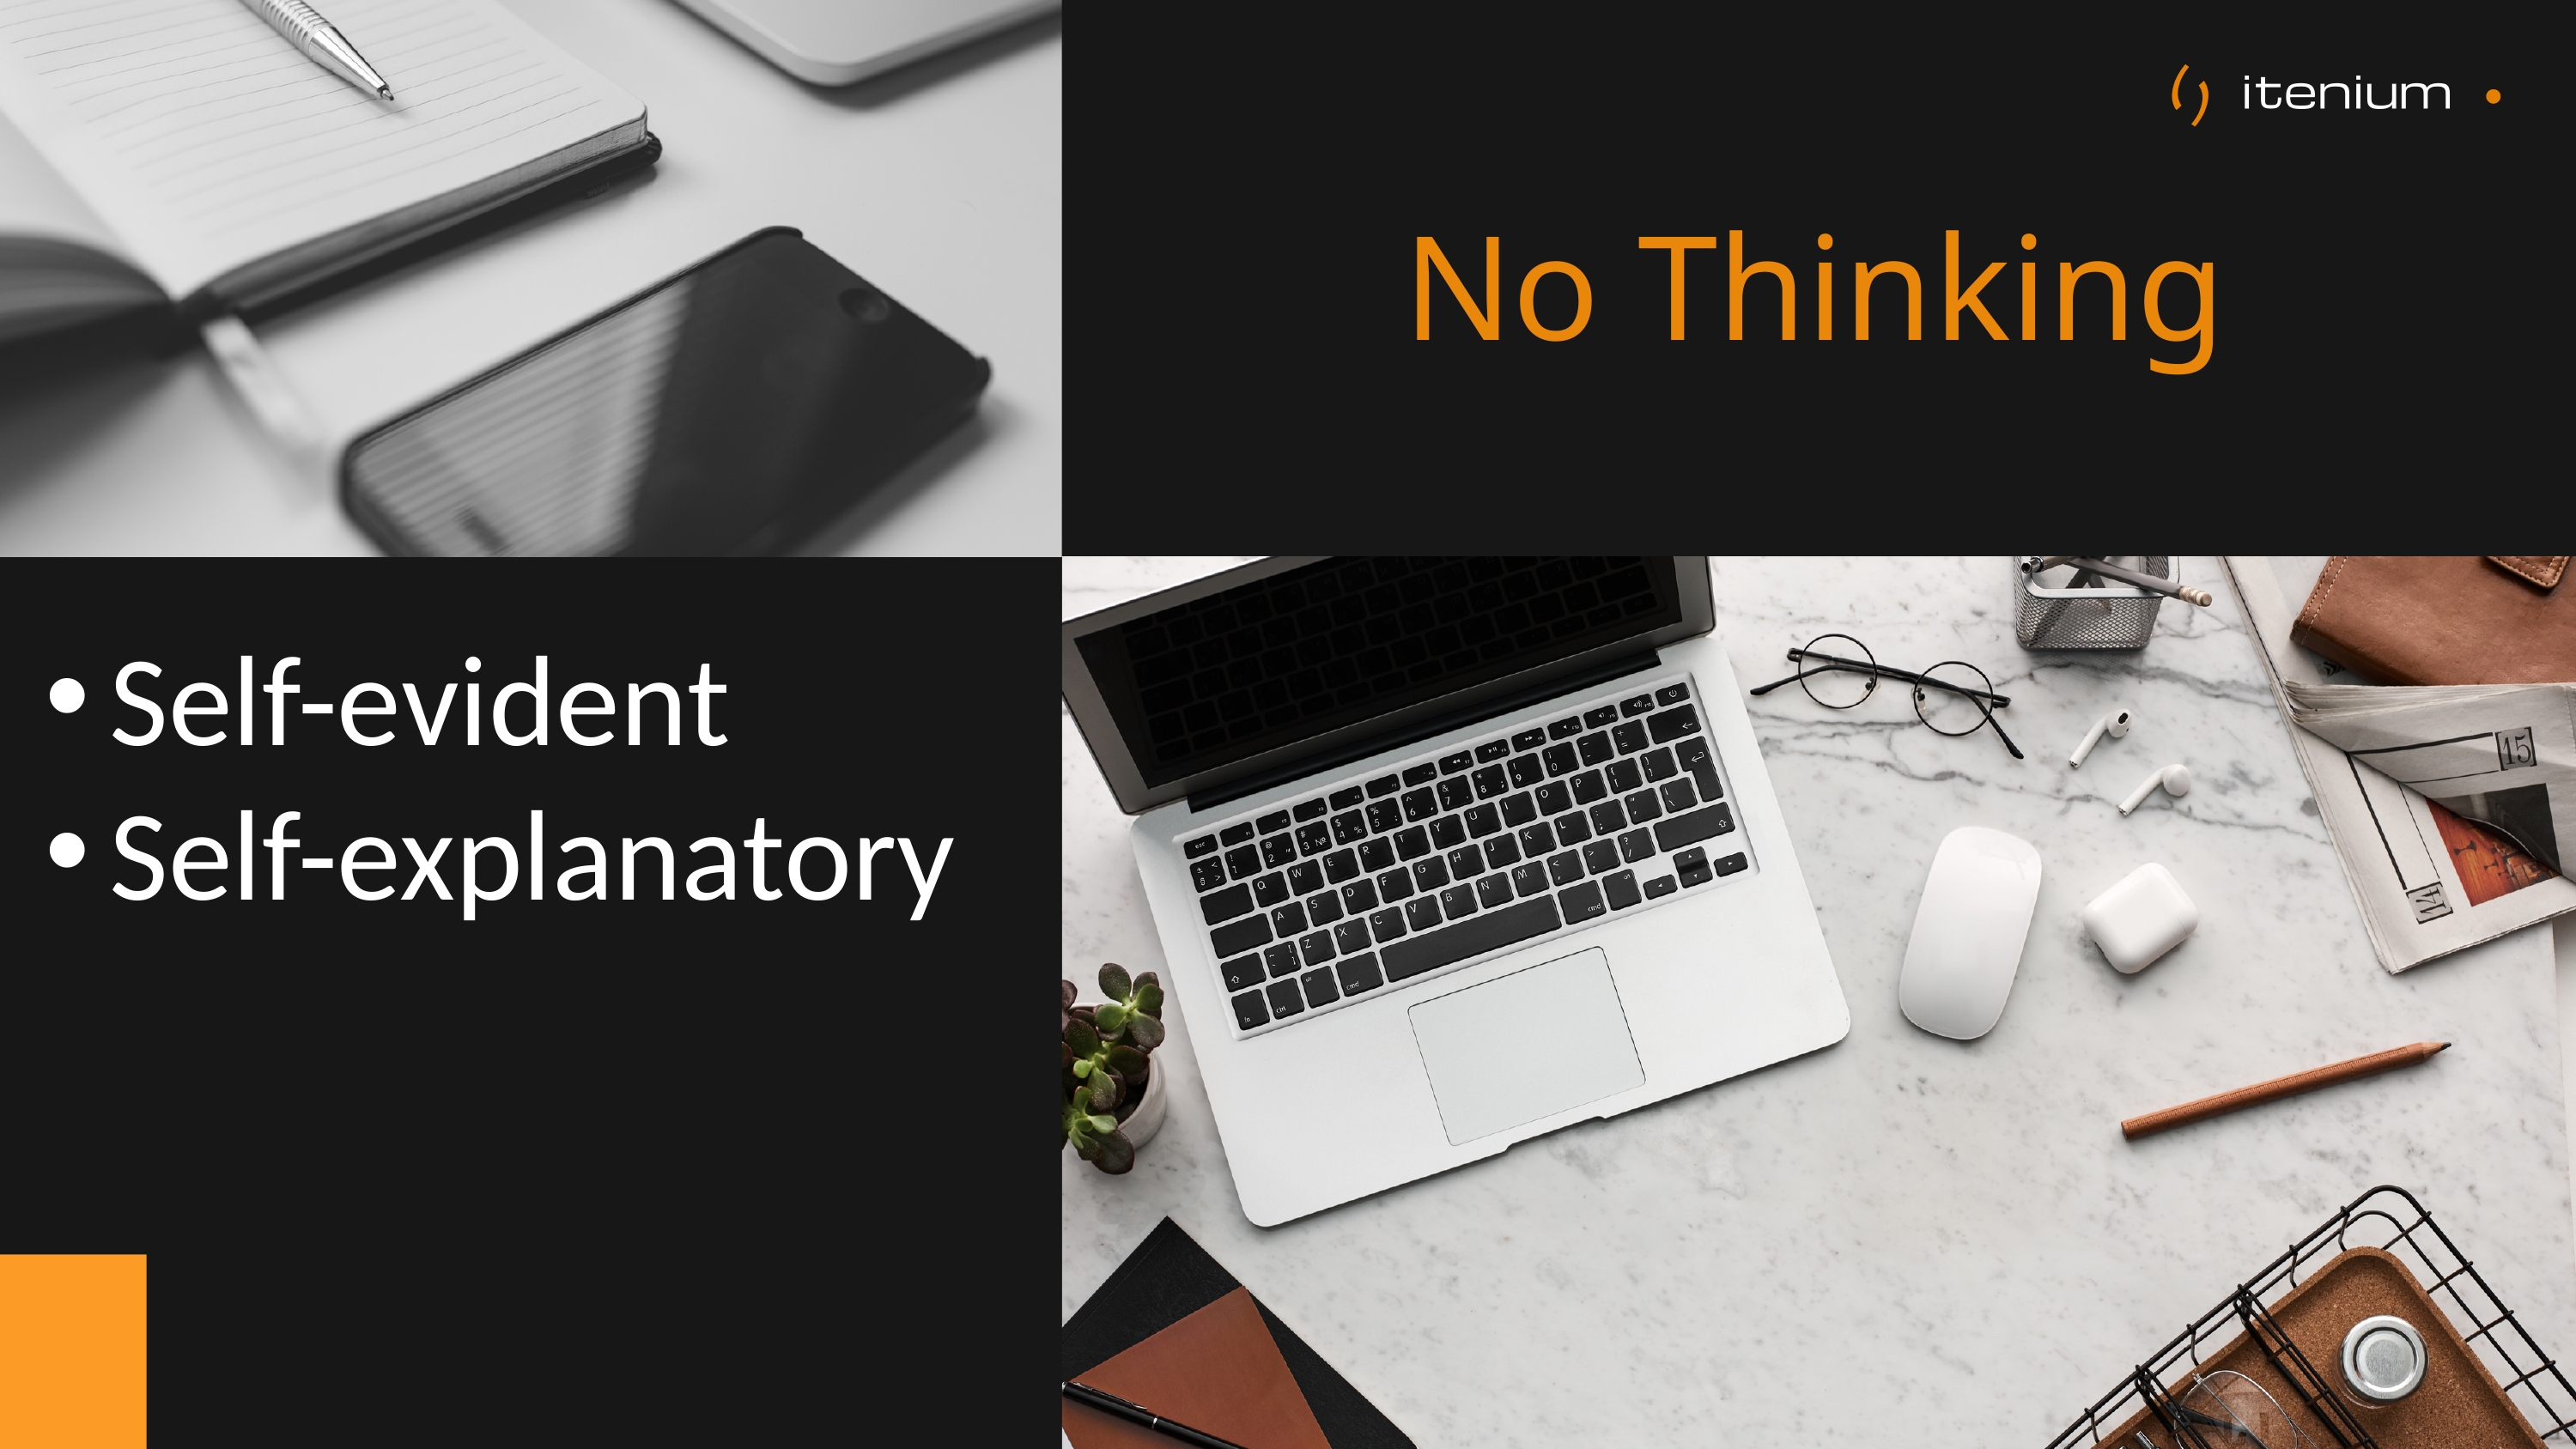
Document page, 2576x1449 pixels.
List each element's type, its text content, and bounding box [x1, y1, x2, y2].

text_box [0, 0, 1062, 557]
text_box Self-evident Self-explanatory [32, 610, 1042, 932]
picture [0, 1254, 147, 1449]
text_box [1061, 556, 2576, 1449]
picture [2150, 43, 2525, 145]
text_box No Thinking [1114, 196, 2516, 369]
